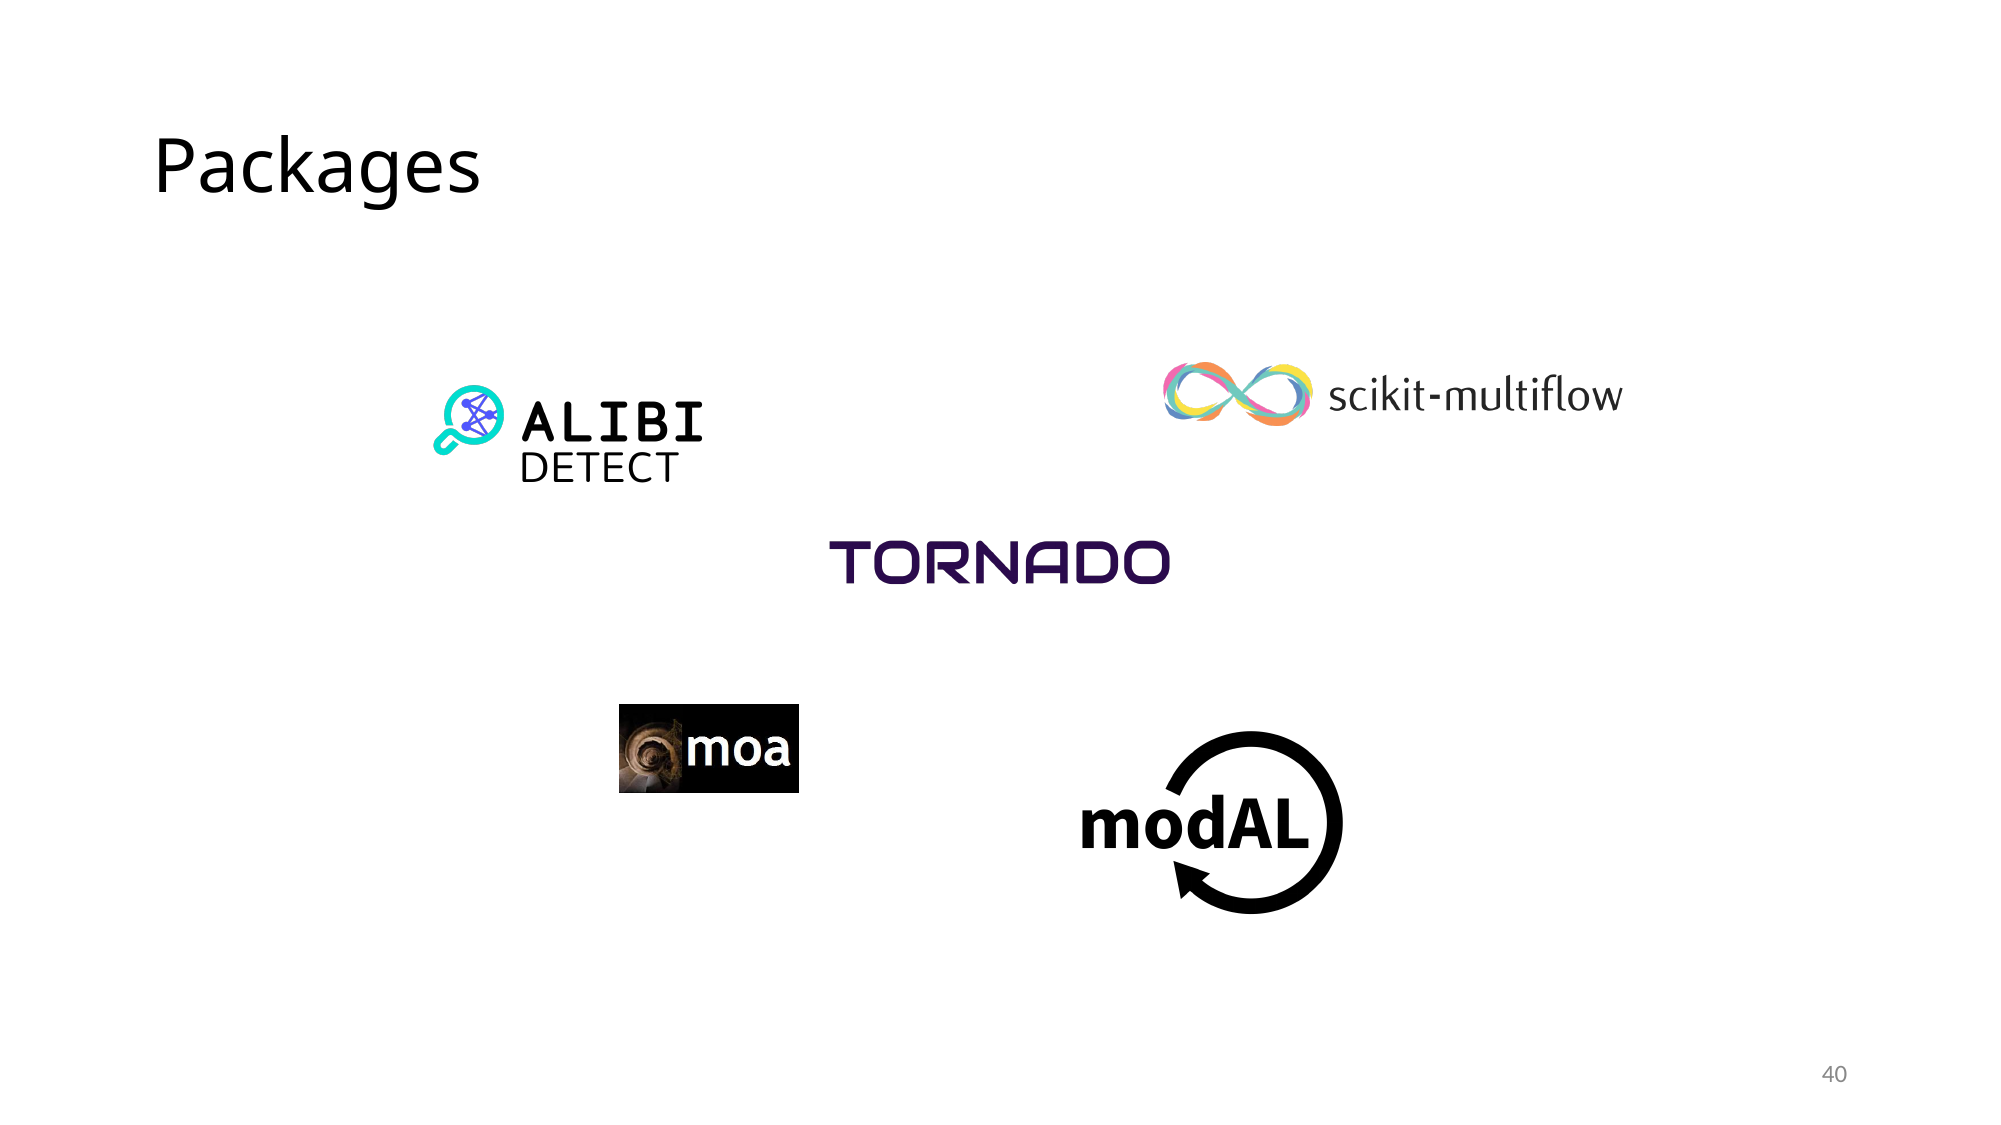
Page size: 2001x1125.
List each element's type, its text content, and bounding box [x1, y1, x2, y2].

picture [999, 703, 1426, 941]
title Packages [137, 59, 1863, 278]
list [1163, 361, 1641, 427]
slide_number 40 [1412, 1042, 1863, 1103]
picture [818, 530, 1182, 595]
picture [619, 704, 799, 793]
picture [426, 379, 710, 488]
